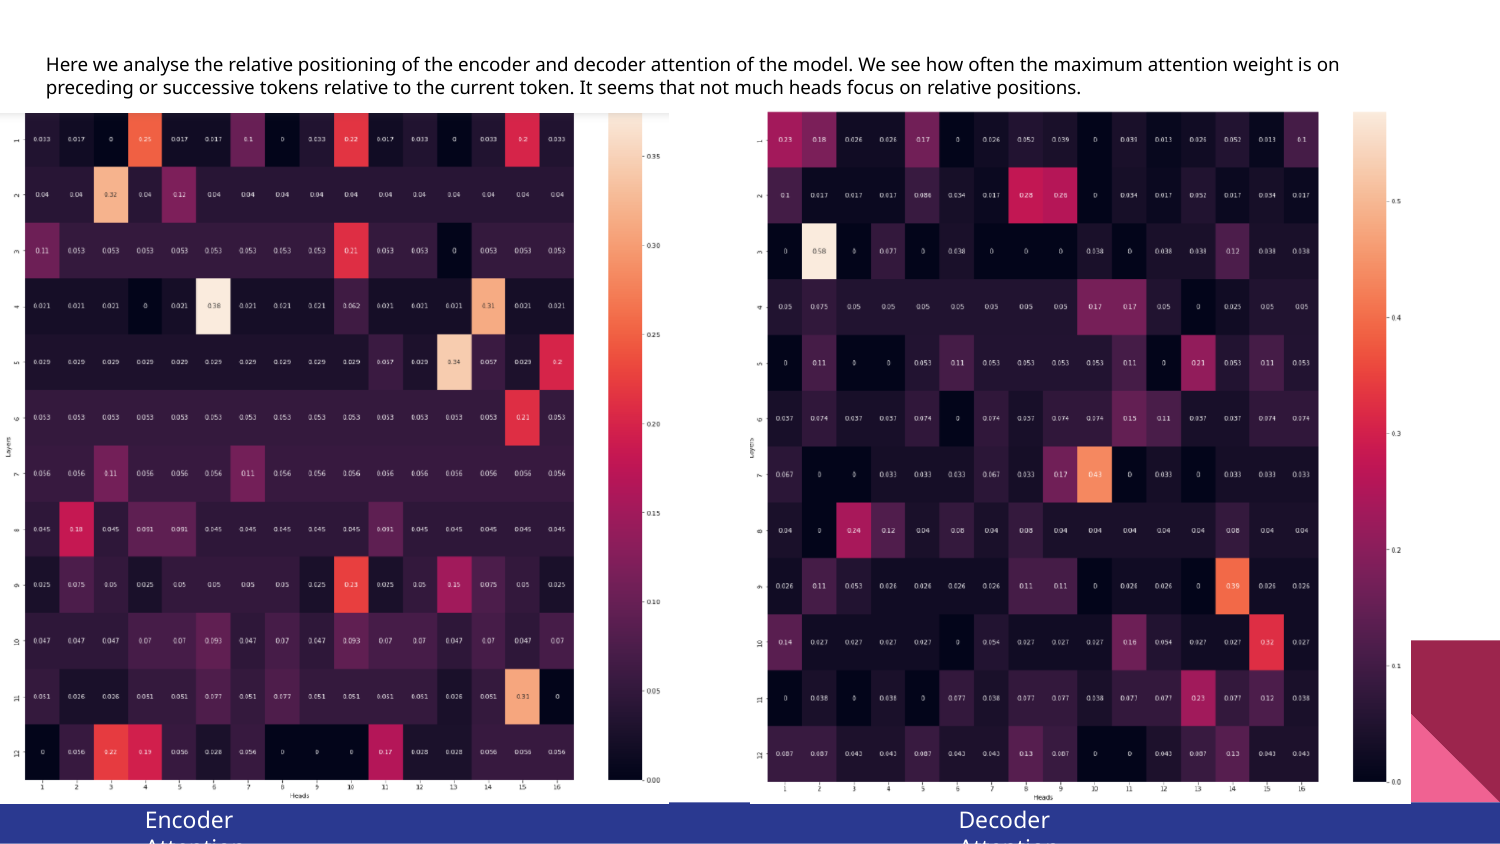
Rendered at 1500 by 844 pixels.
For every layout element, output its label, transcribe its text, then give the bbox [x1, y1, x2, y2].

picture [0, 113, 669, 805]
text_box Encoder Attention [129, 813, 345, 844]
text_box Decoder Attention [943, 813, 1158, 844]
picture [749, 107, 1411, 805]
text_box Here we analyse the relative positioning of the encoder and decoder attention of the model. We see how often the maximum attention weight is on preceding or successive tokens relative to the current token. It seems that not much heads focus on relative positions. [30, 38, 1411, 114]
